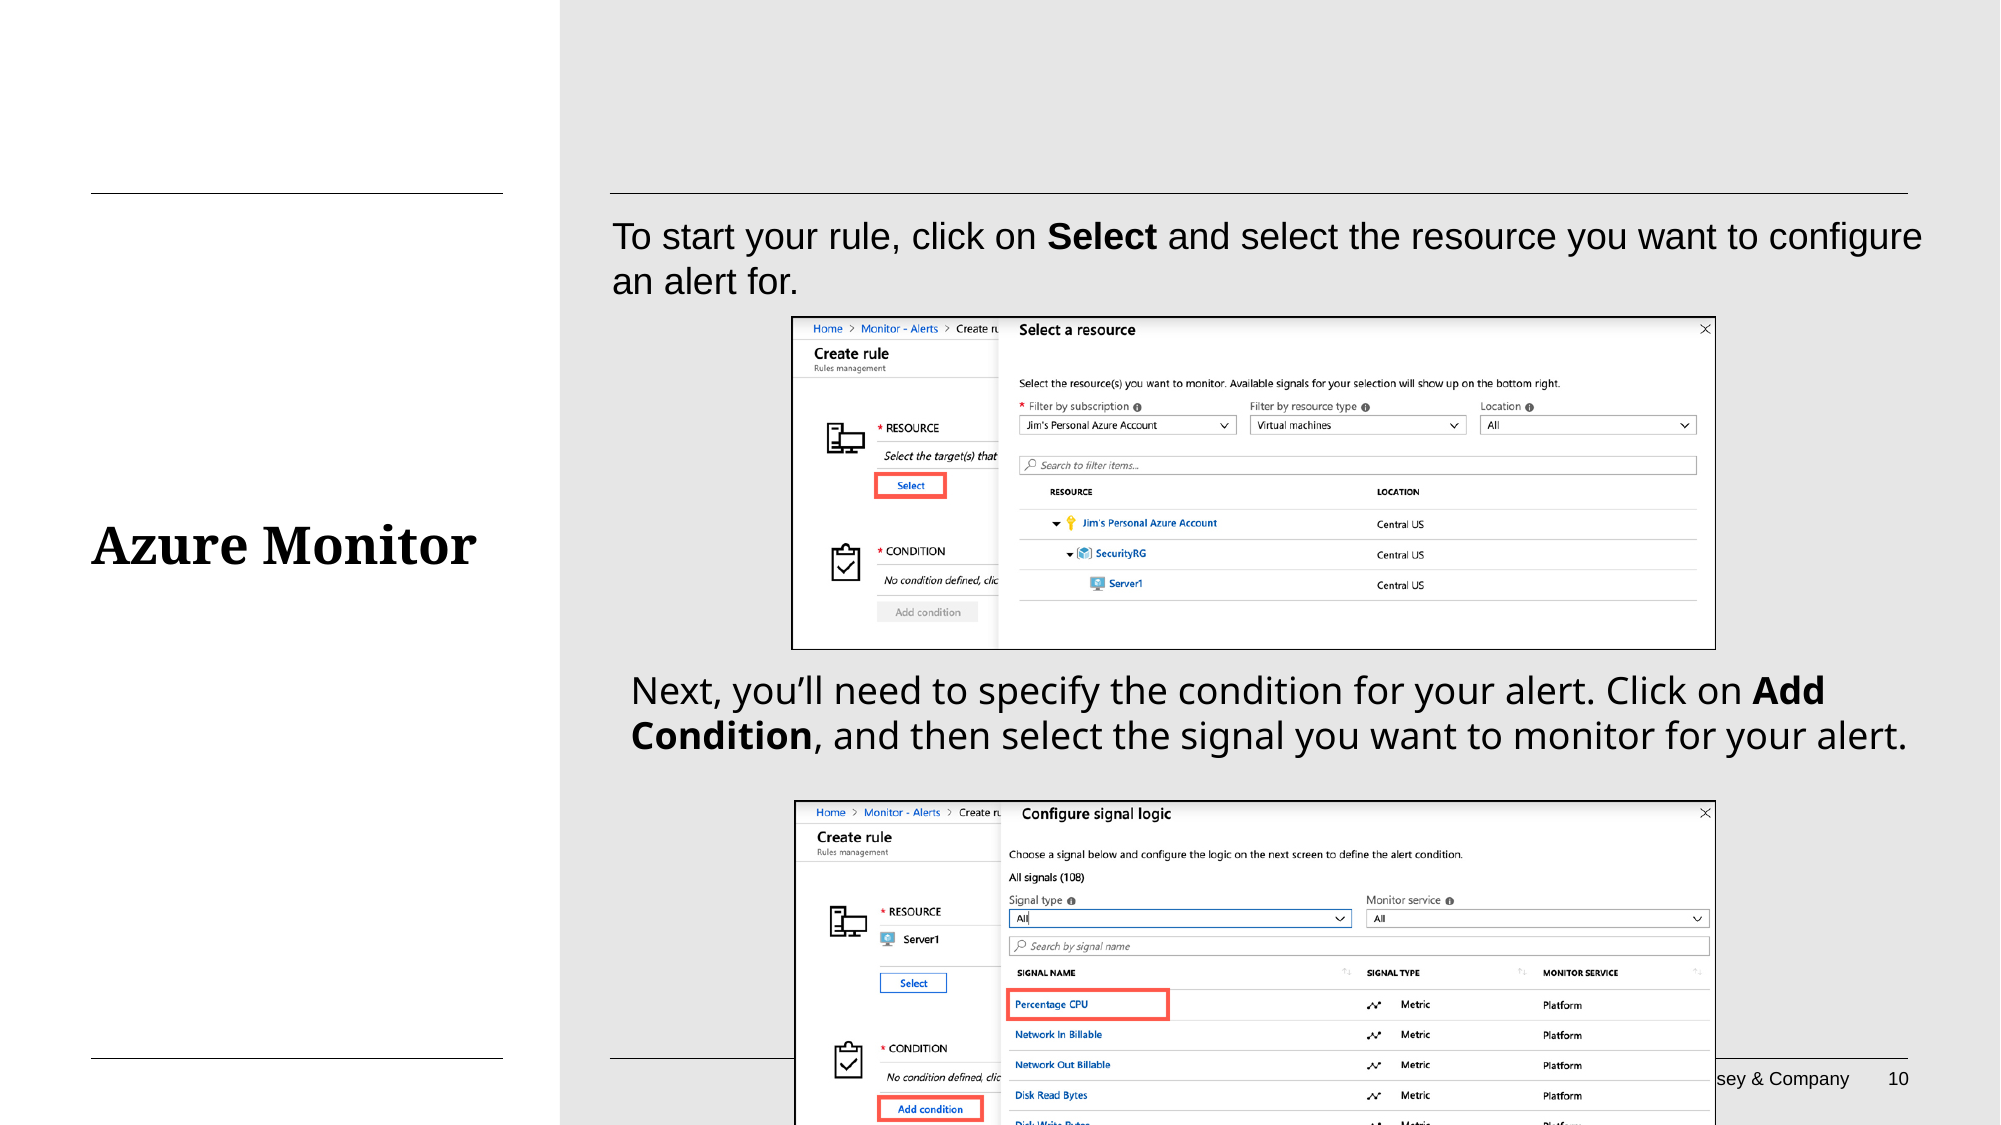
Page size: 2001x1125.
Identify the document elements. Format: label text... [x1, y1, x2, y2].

text_box Next, you’ll need to specify the condition for your alert. Click on Add Condition, and then select the signal you want to monitor for your alert. [615, 659, 1928, 765]
title Azure Monitor [91, 450, 504, 577]
text_box To start your rule, click on Select and select the resource you want to configure an alert for. [597, 205, 1948, 310]
picture [794, 800, 1716, 1125]
picture [791, 316, 1716, 650]
